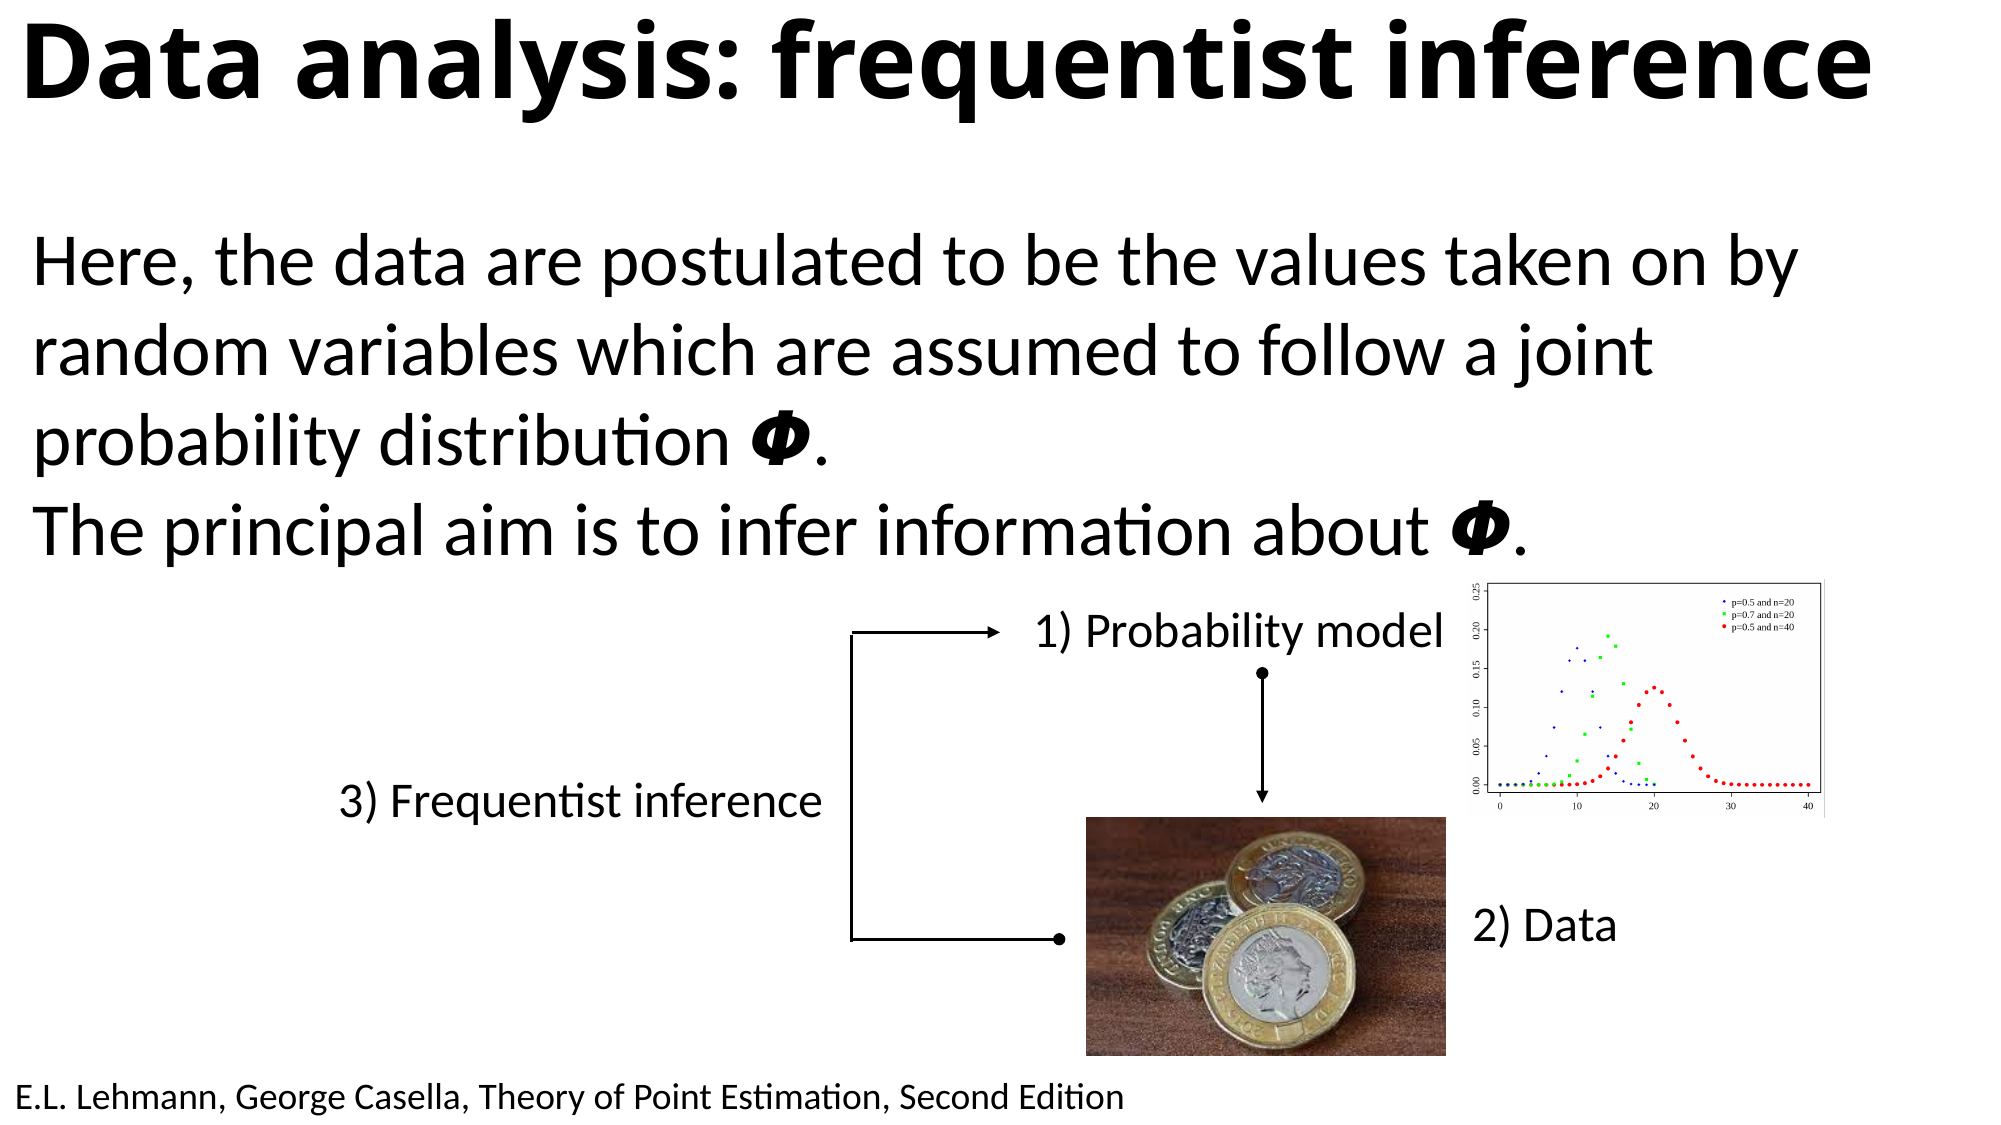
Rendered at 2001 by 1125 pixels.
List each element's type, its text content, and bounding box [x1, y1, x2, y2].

picture [1086, 816, 1446, 1056]
text_box Here, the data are postulated to be the values taken on by random variables which are assumed to follow a joint probability distribution 𝞥. The principal aim is to infer information about 𝞥. [17, 203, 1978, 578]
text_box 1) Probability model [999, 590, 1467, 666]
text_box 2) Data [1457, 883, 1860, 959]
picture [1467, 579, 1825, 818]
text_box 3) Frequentist inference [313, 760, 839, 836]
text_box Data analysis: frequentist inference [3, 10, 2000, 129]
text_box E.L. Lehmann, George Casella, Theory of Point Estimation, Second Edition [0, 1064, 1189, 1125]
